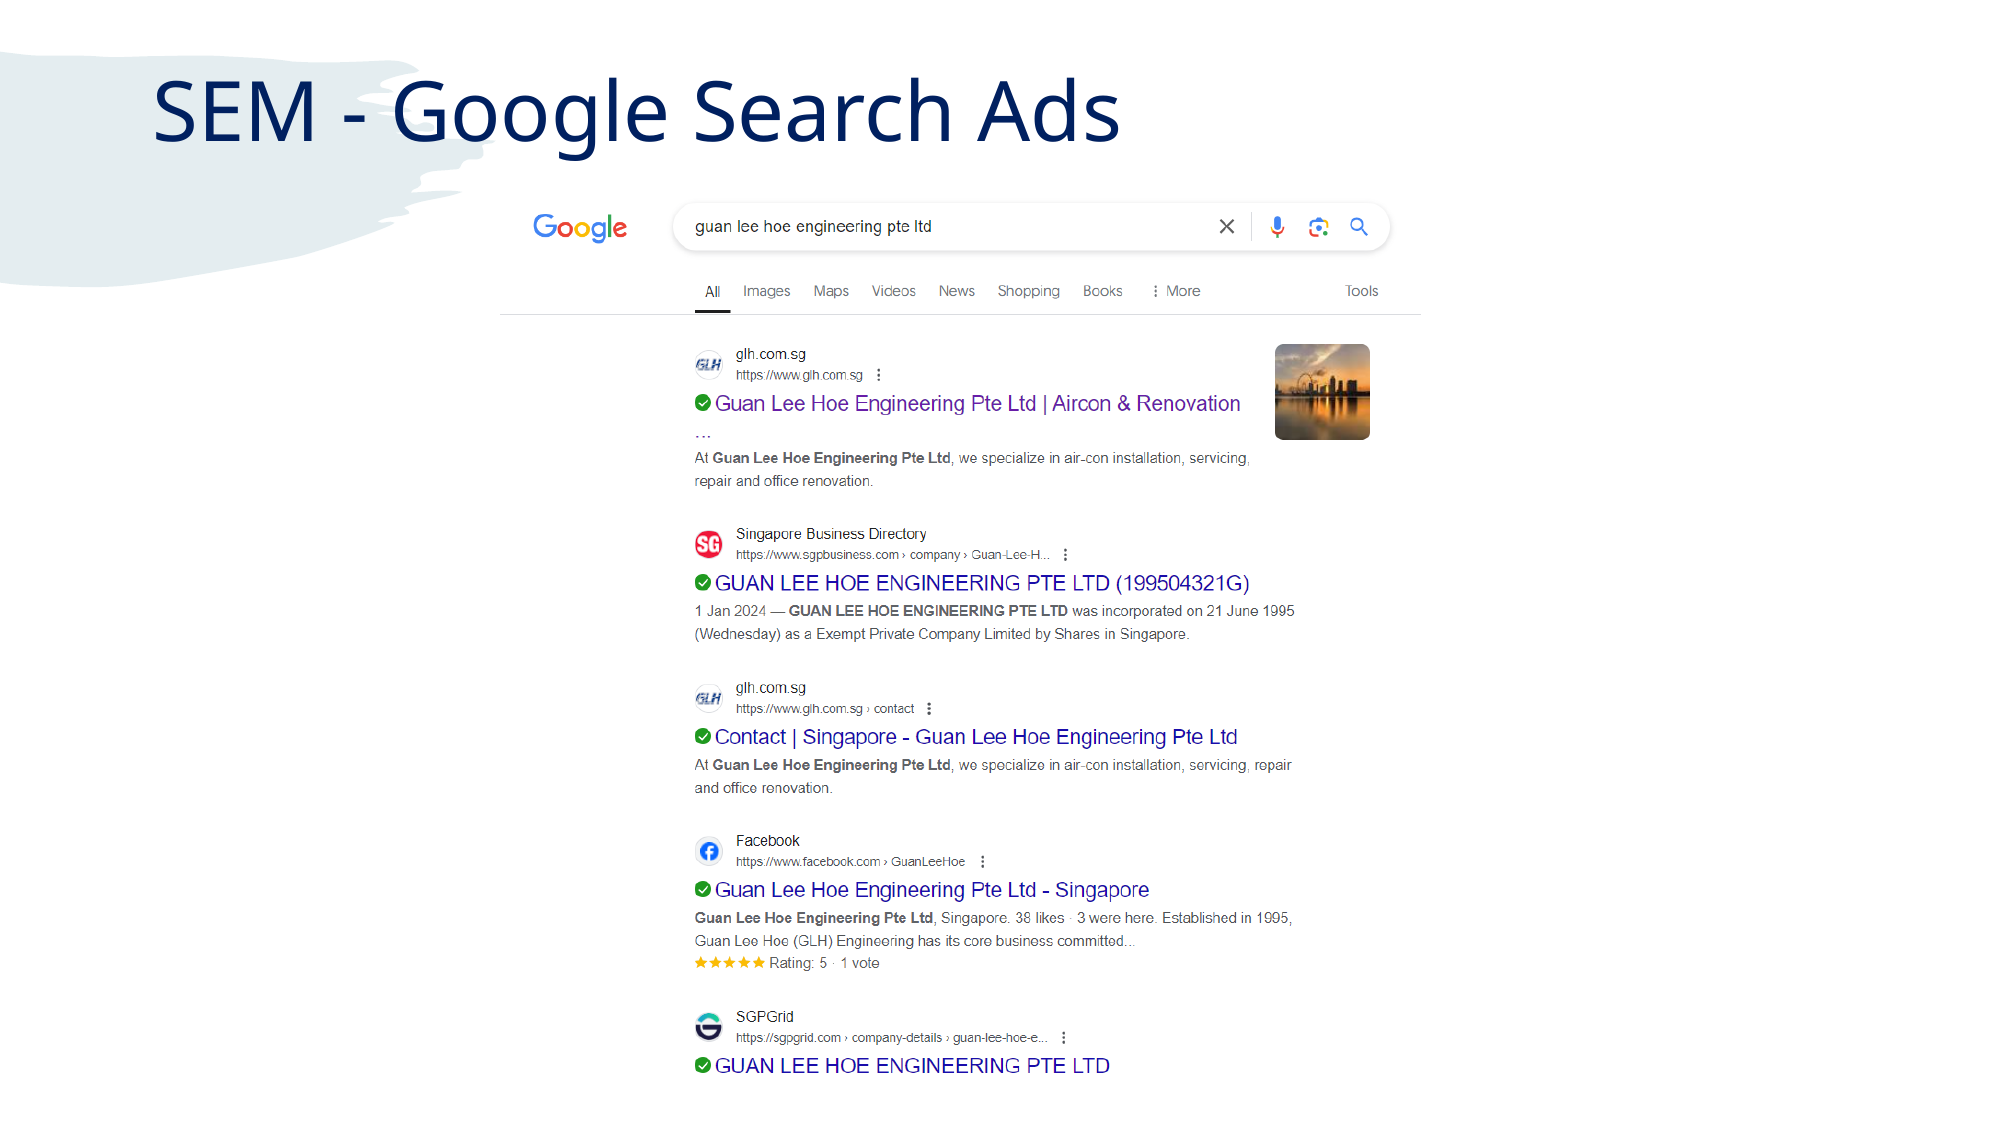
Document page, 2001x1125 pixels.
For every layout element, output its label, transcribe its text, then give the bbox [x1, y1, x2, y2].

title SEM - Google Search Ads [137, 59, 1863, 169]
picture [499, 168, 1421, 1083]
